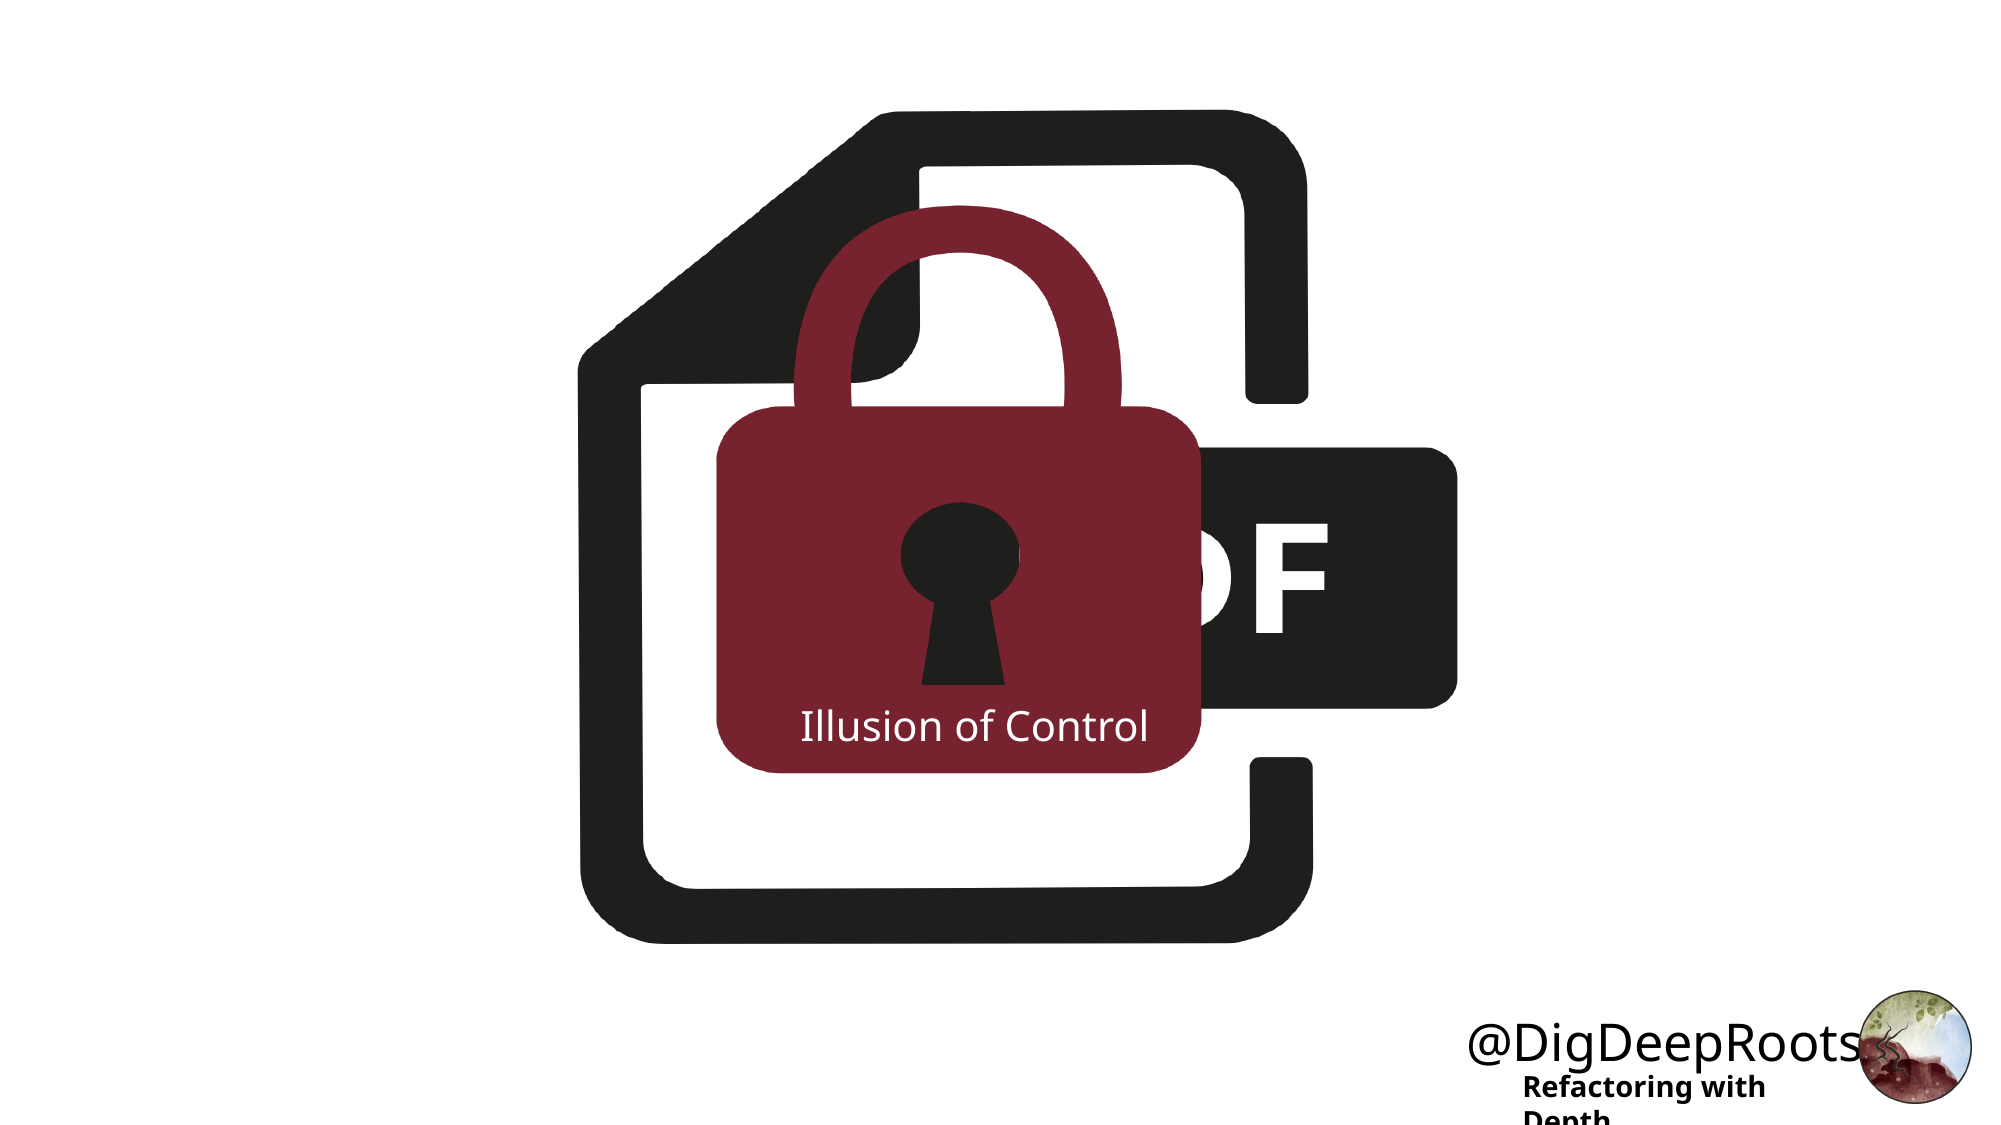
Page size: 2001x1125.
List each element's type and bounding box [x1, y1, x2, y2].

picture [1850, 982, 1980, 1112]
text_box [471, 45, 1529, 975]
